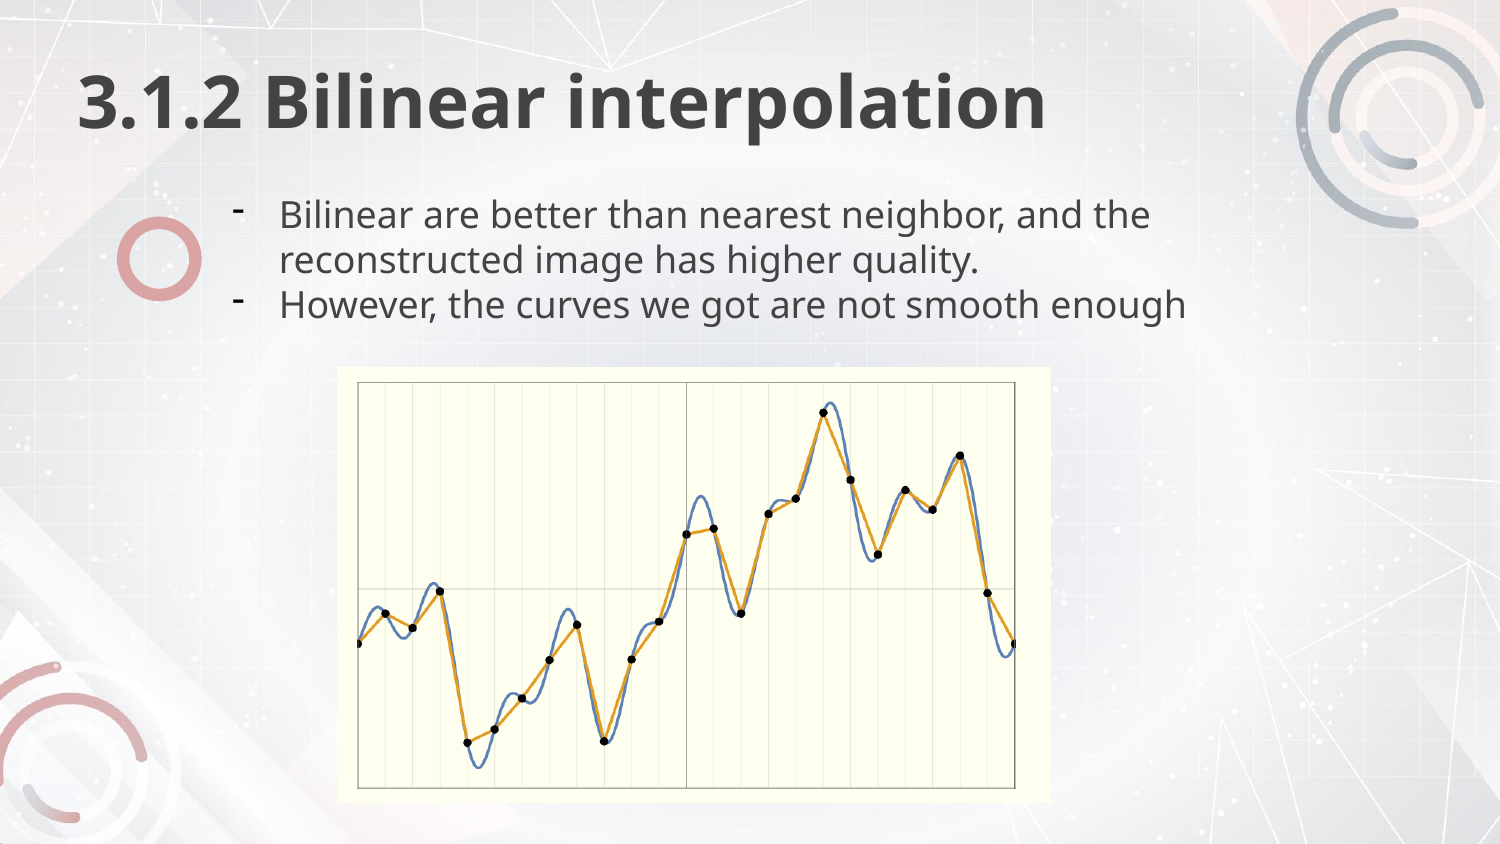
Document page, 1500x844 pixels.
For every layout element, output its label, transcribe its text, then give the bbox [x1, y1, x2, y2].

text_box Bilinear are better than nearest neighbor, and the reconstructed image has higher quality. However, the curves we got are not smooth enough [217, 176, 1344, 270]
text_box [123, 222, 196, 296]
title 3.1.2 Bilinear interpolation [62, 40, 1326, 135]
picture [0, 0, 1500, 844]
